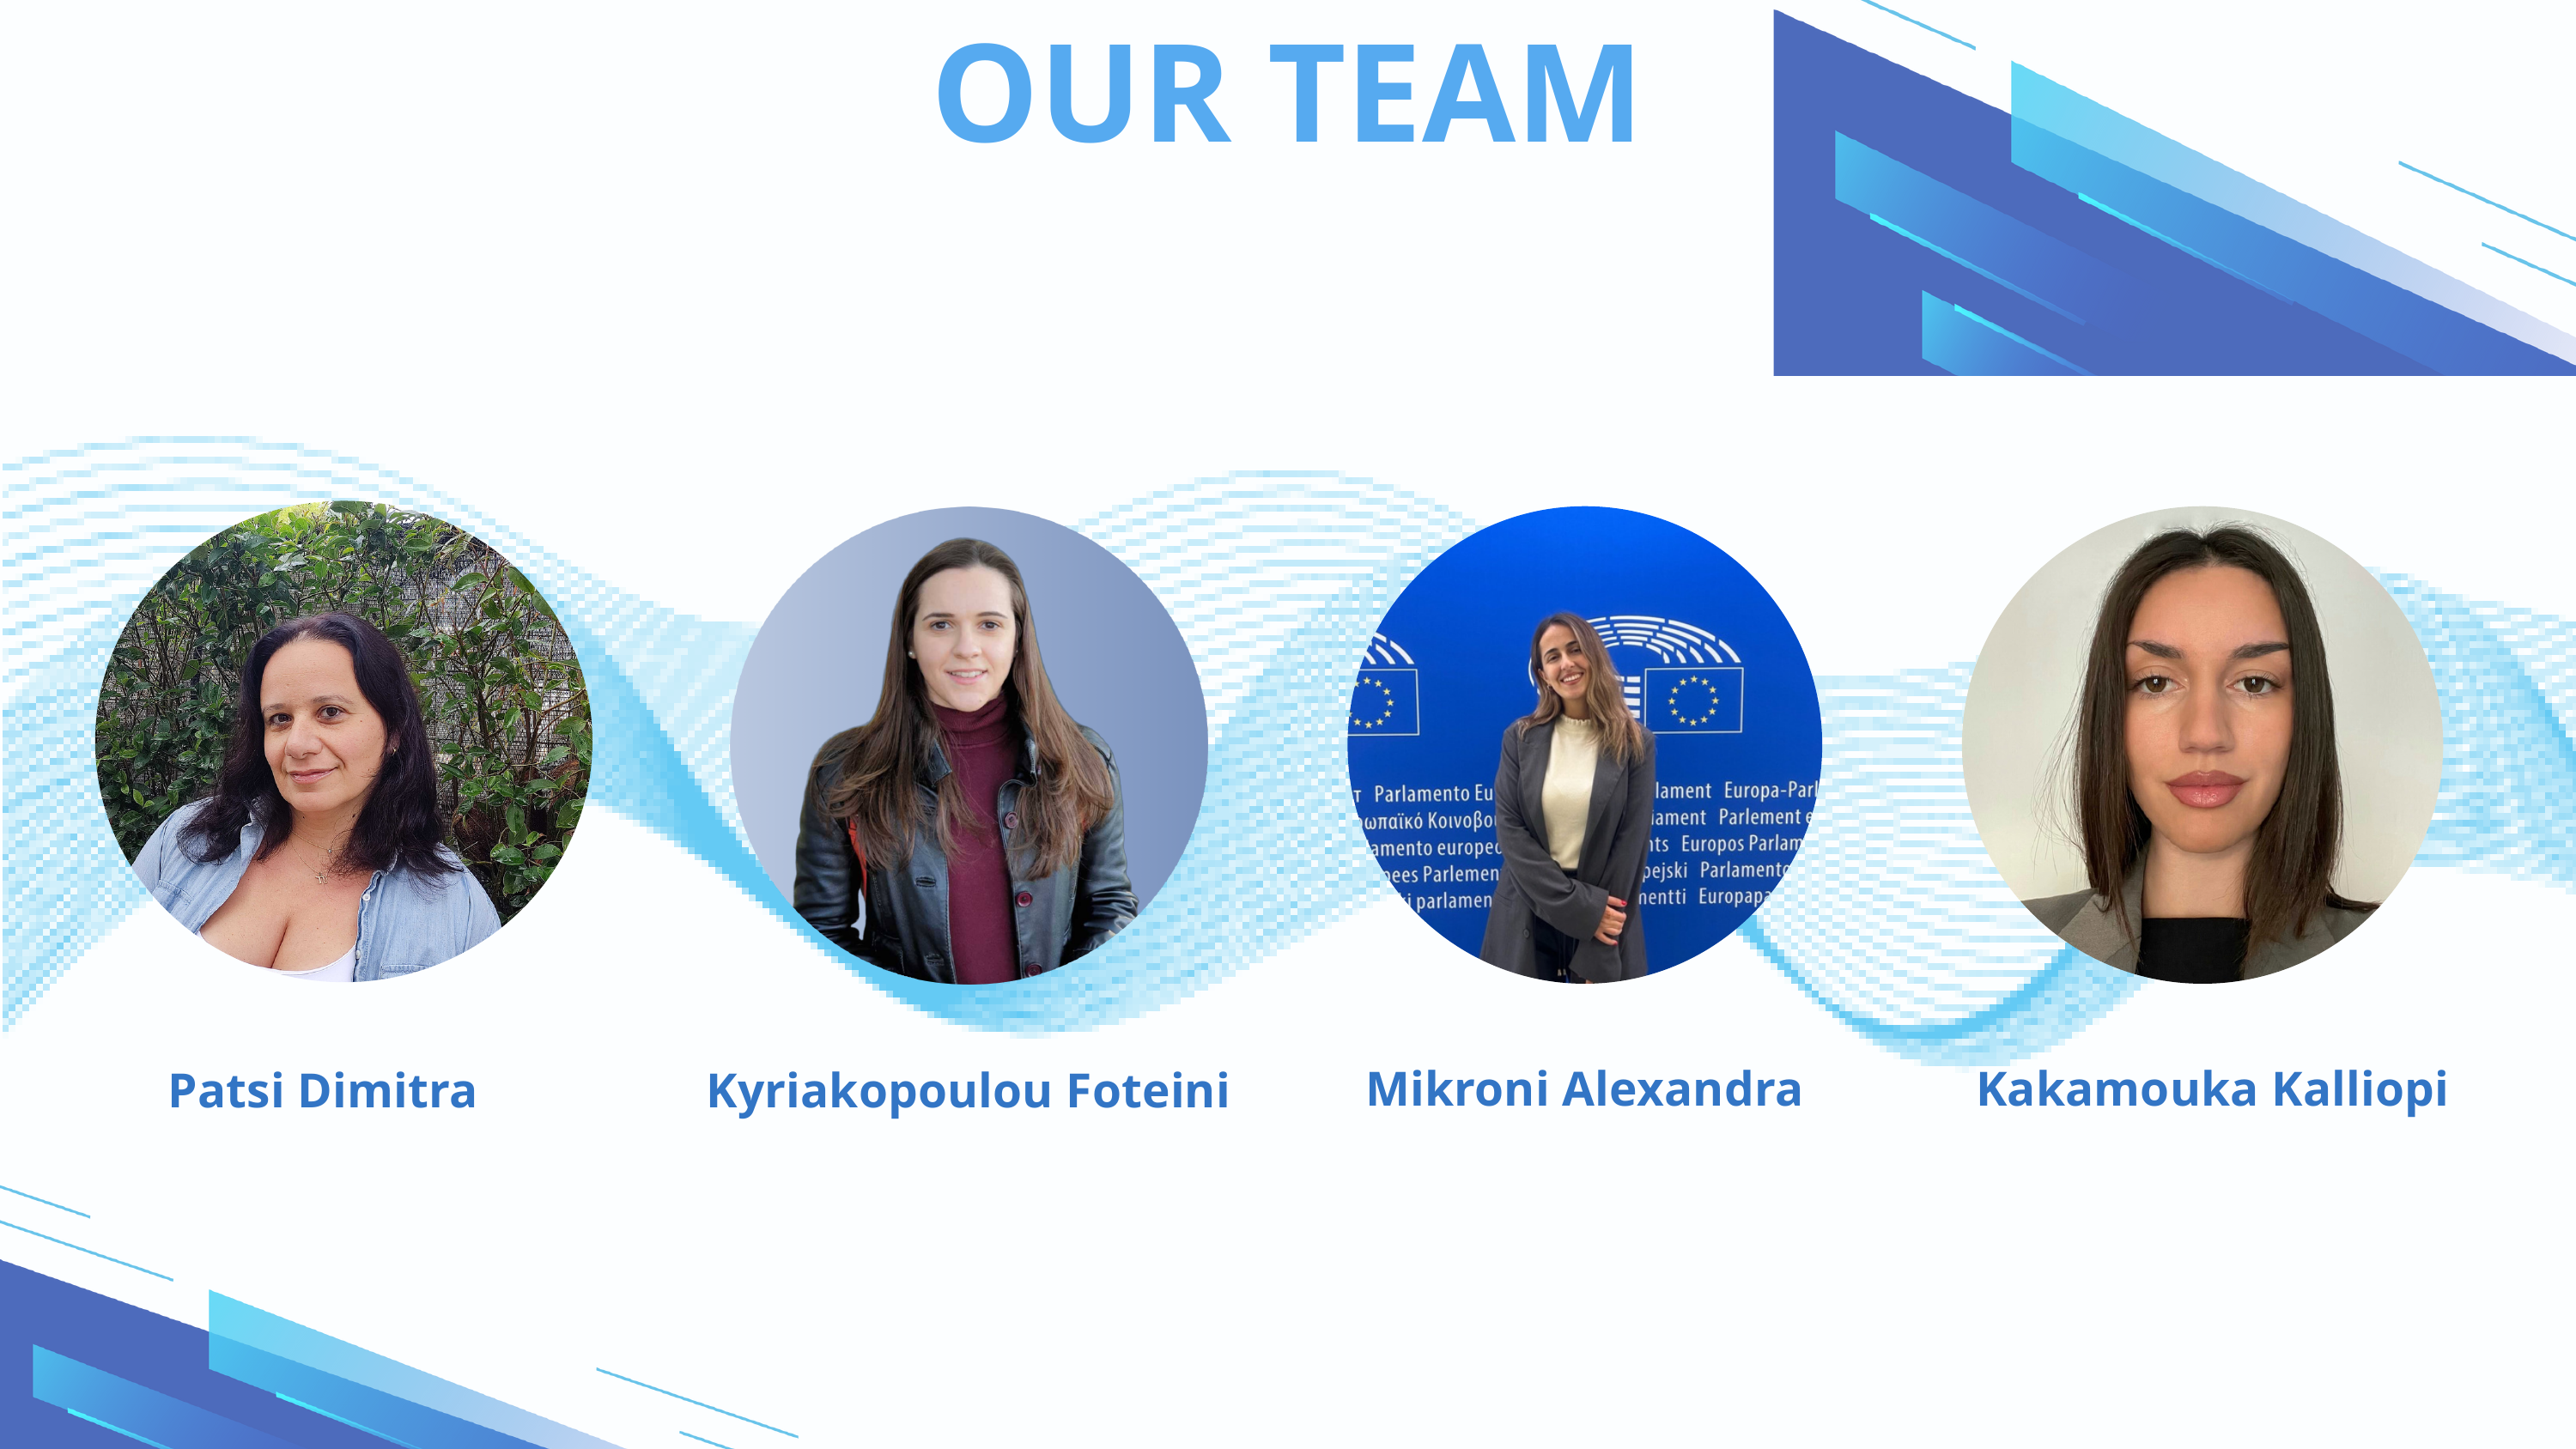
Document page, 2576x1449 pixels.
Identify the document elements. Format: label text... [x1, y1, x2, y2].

text_box Kakamouka Kalliopi [1896, 1049, 2530, 1116]
picture [730, 506, 1208, 985]
text_box [0, 1175, 799, 1449]
text_box Patsi Dimitra [6, 1051, 641, 1117]
text_box [3, 417, 2576, 1073]
text_box OUR TEAM [0, 0, 1773, 169]
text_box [94, 500, 593, 983]
text_box Kyriakopoulou Foteini [652, 1051, 1286, 1118]
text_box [1347, 506, 1823, 985]
text_box [1773, 0, 2576, 376]
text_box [1961, 506, 2444, 985]
text_box Mikroni Alexandra [1267, 1049, 1896, 1116]
